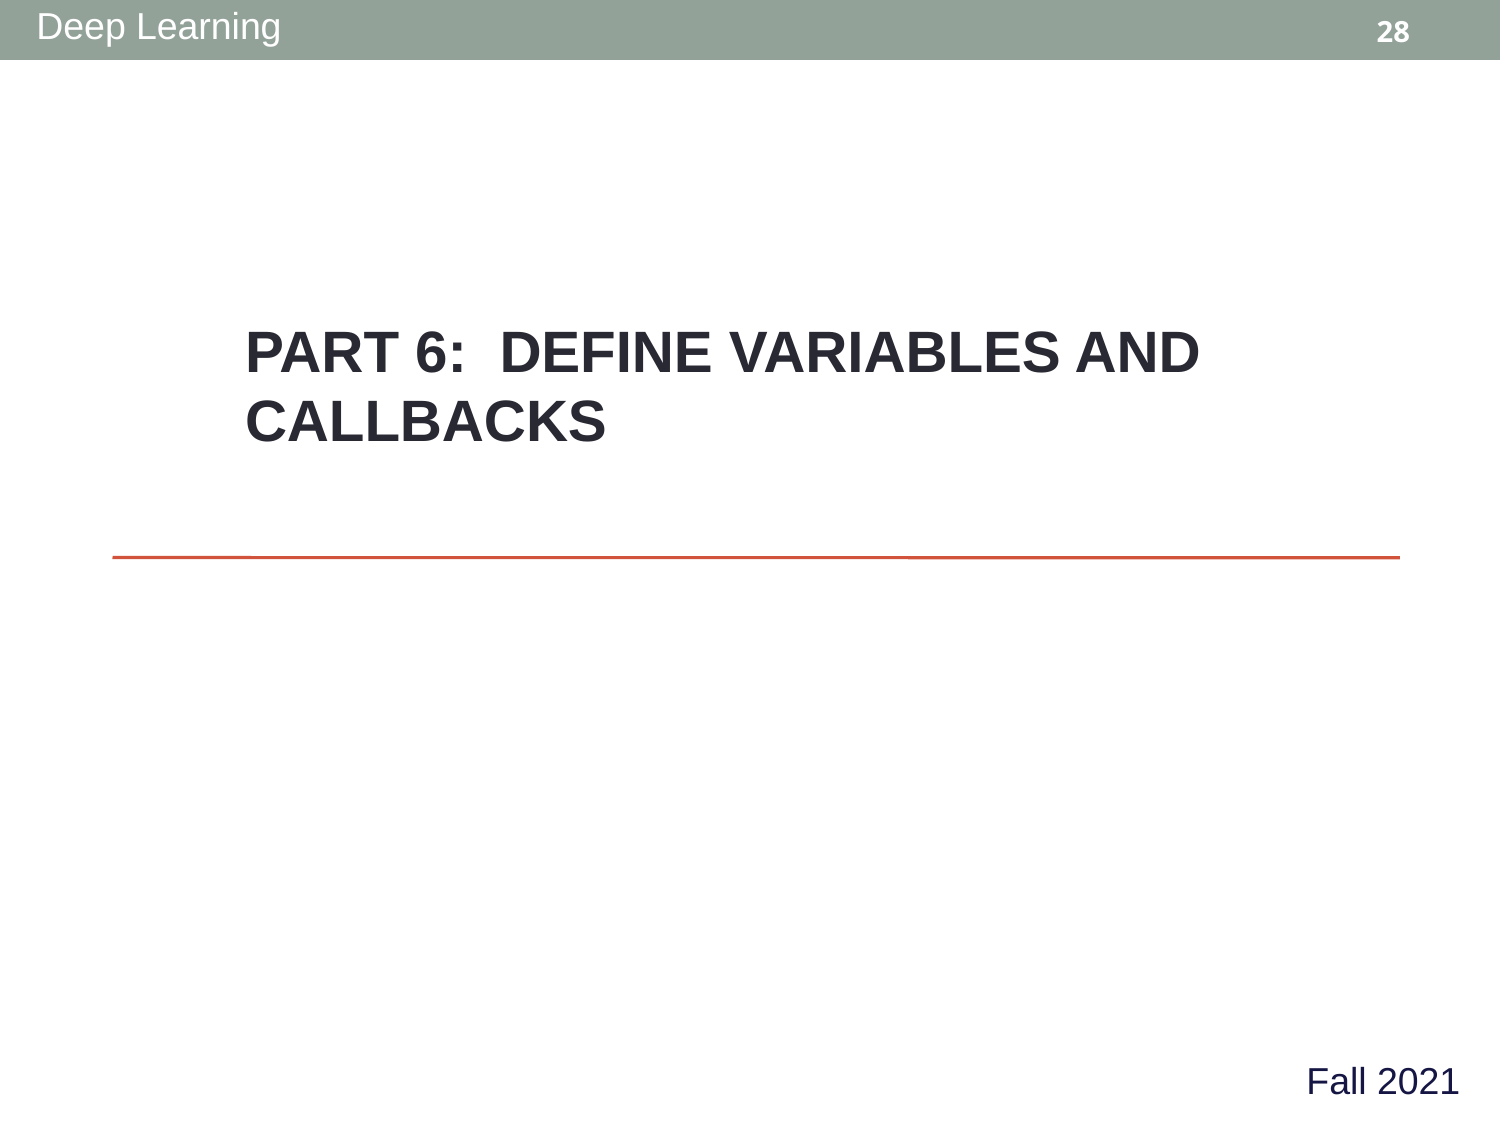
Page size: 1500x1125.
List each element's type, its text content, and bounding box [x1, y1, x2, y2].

text_box Part 6: Define variables and Callbacks [230, 160, 1293, 461]
